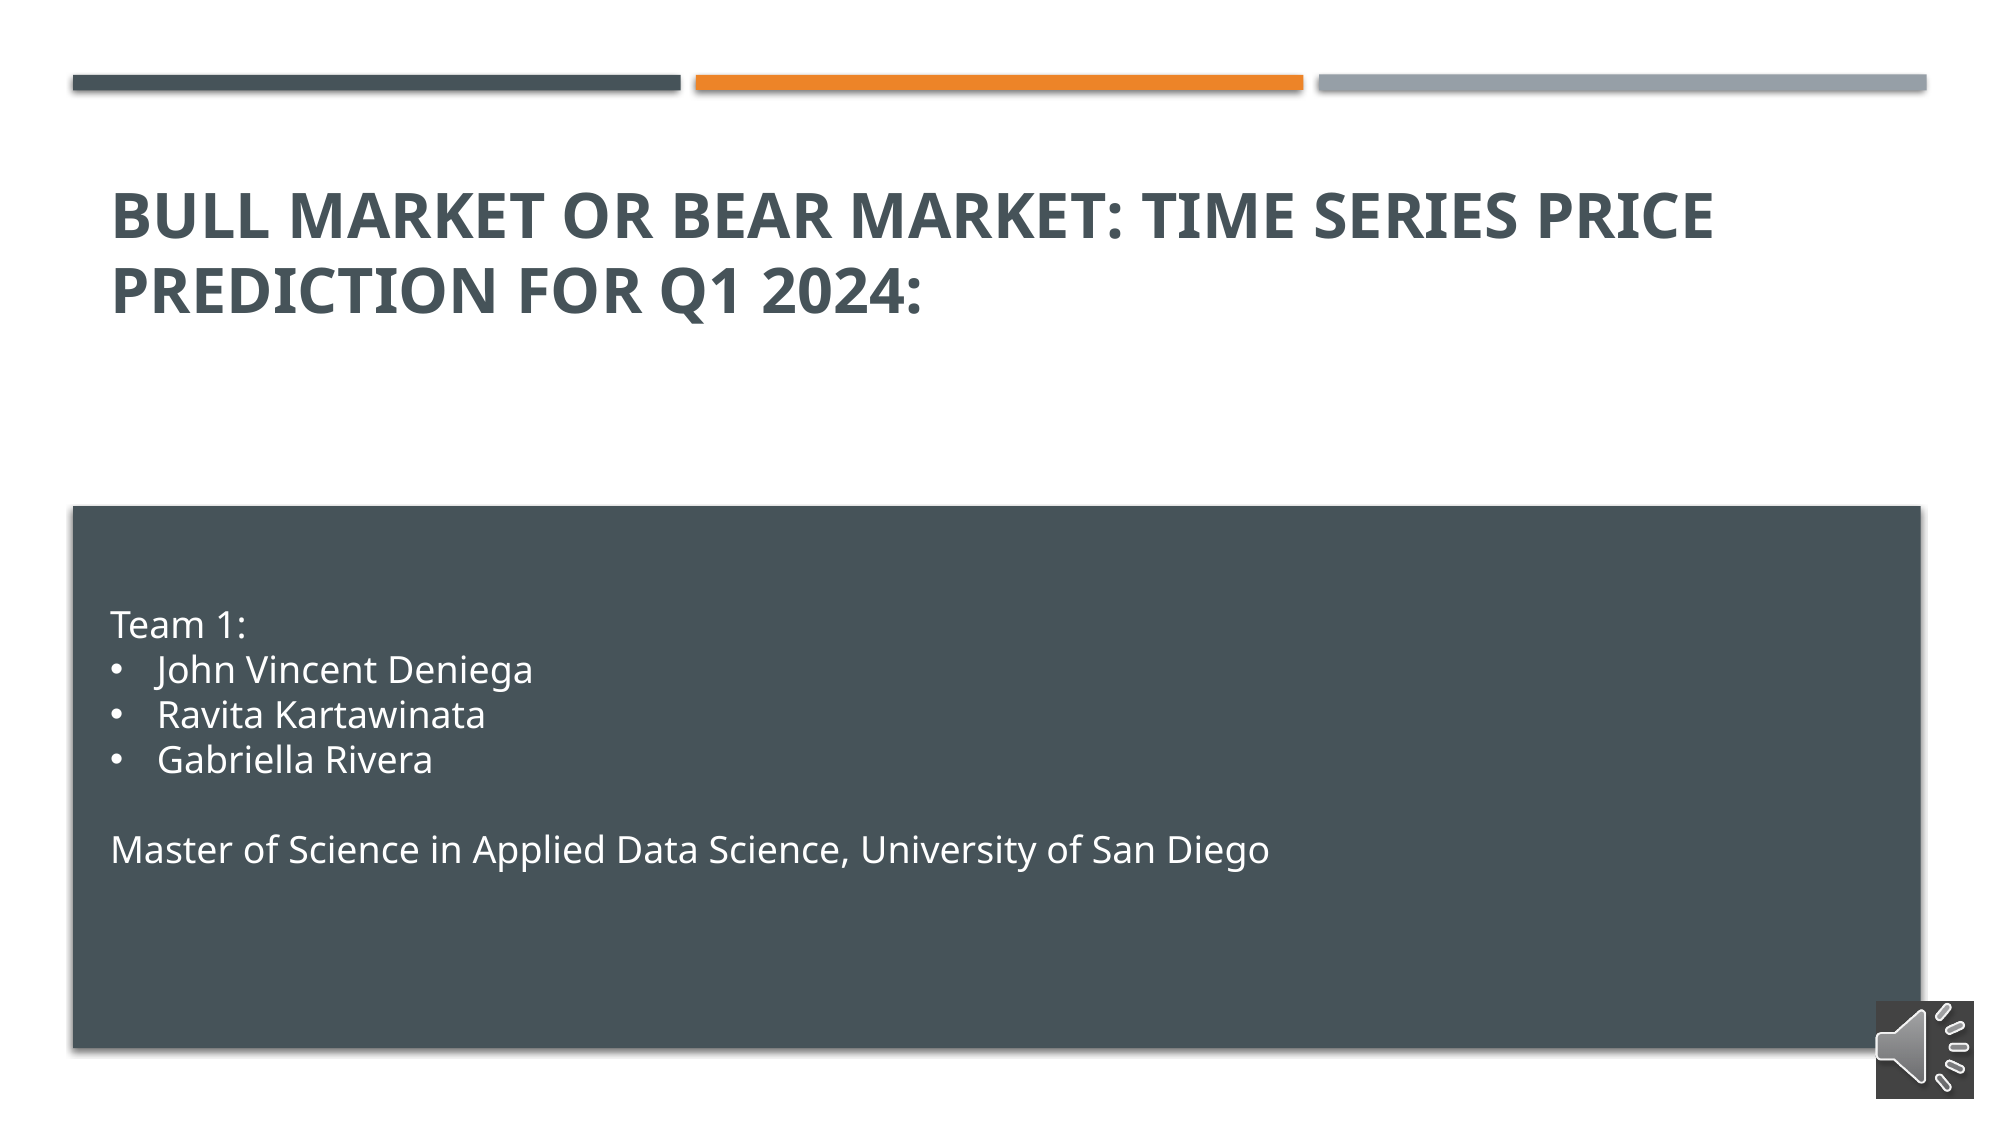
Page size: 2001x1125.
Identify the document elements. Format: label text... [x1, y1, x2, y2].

text_box Team 1: John Vincent Deniega Ravita Kartawinata Gabriella Rivera Master of Science in Applied Data Science, University of San Diego [95, 593, 1308, 924]
title Bull Market or Bear Market: Time Series Price Prediction for Q1 2024: [95, 167, 1899, 410]
picture [1874, 999, 1976, 1101]
